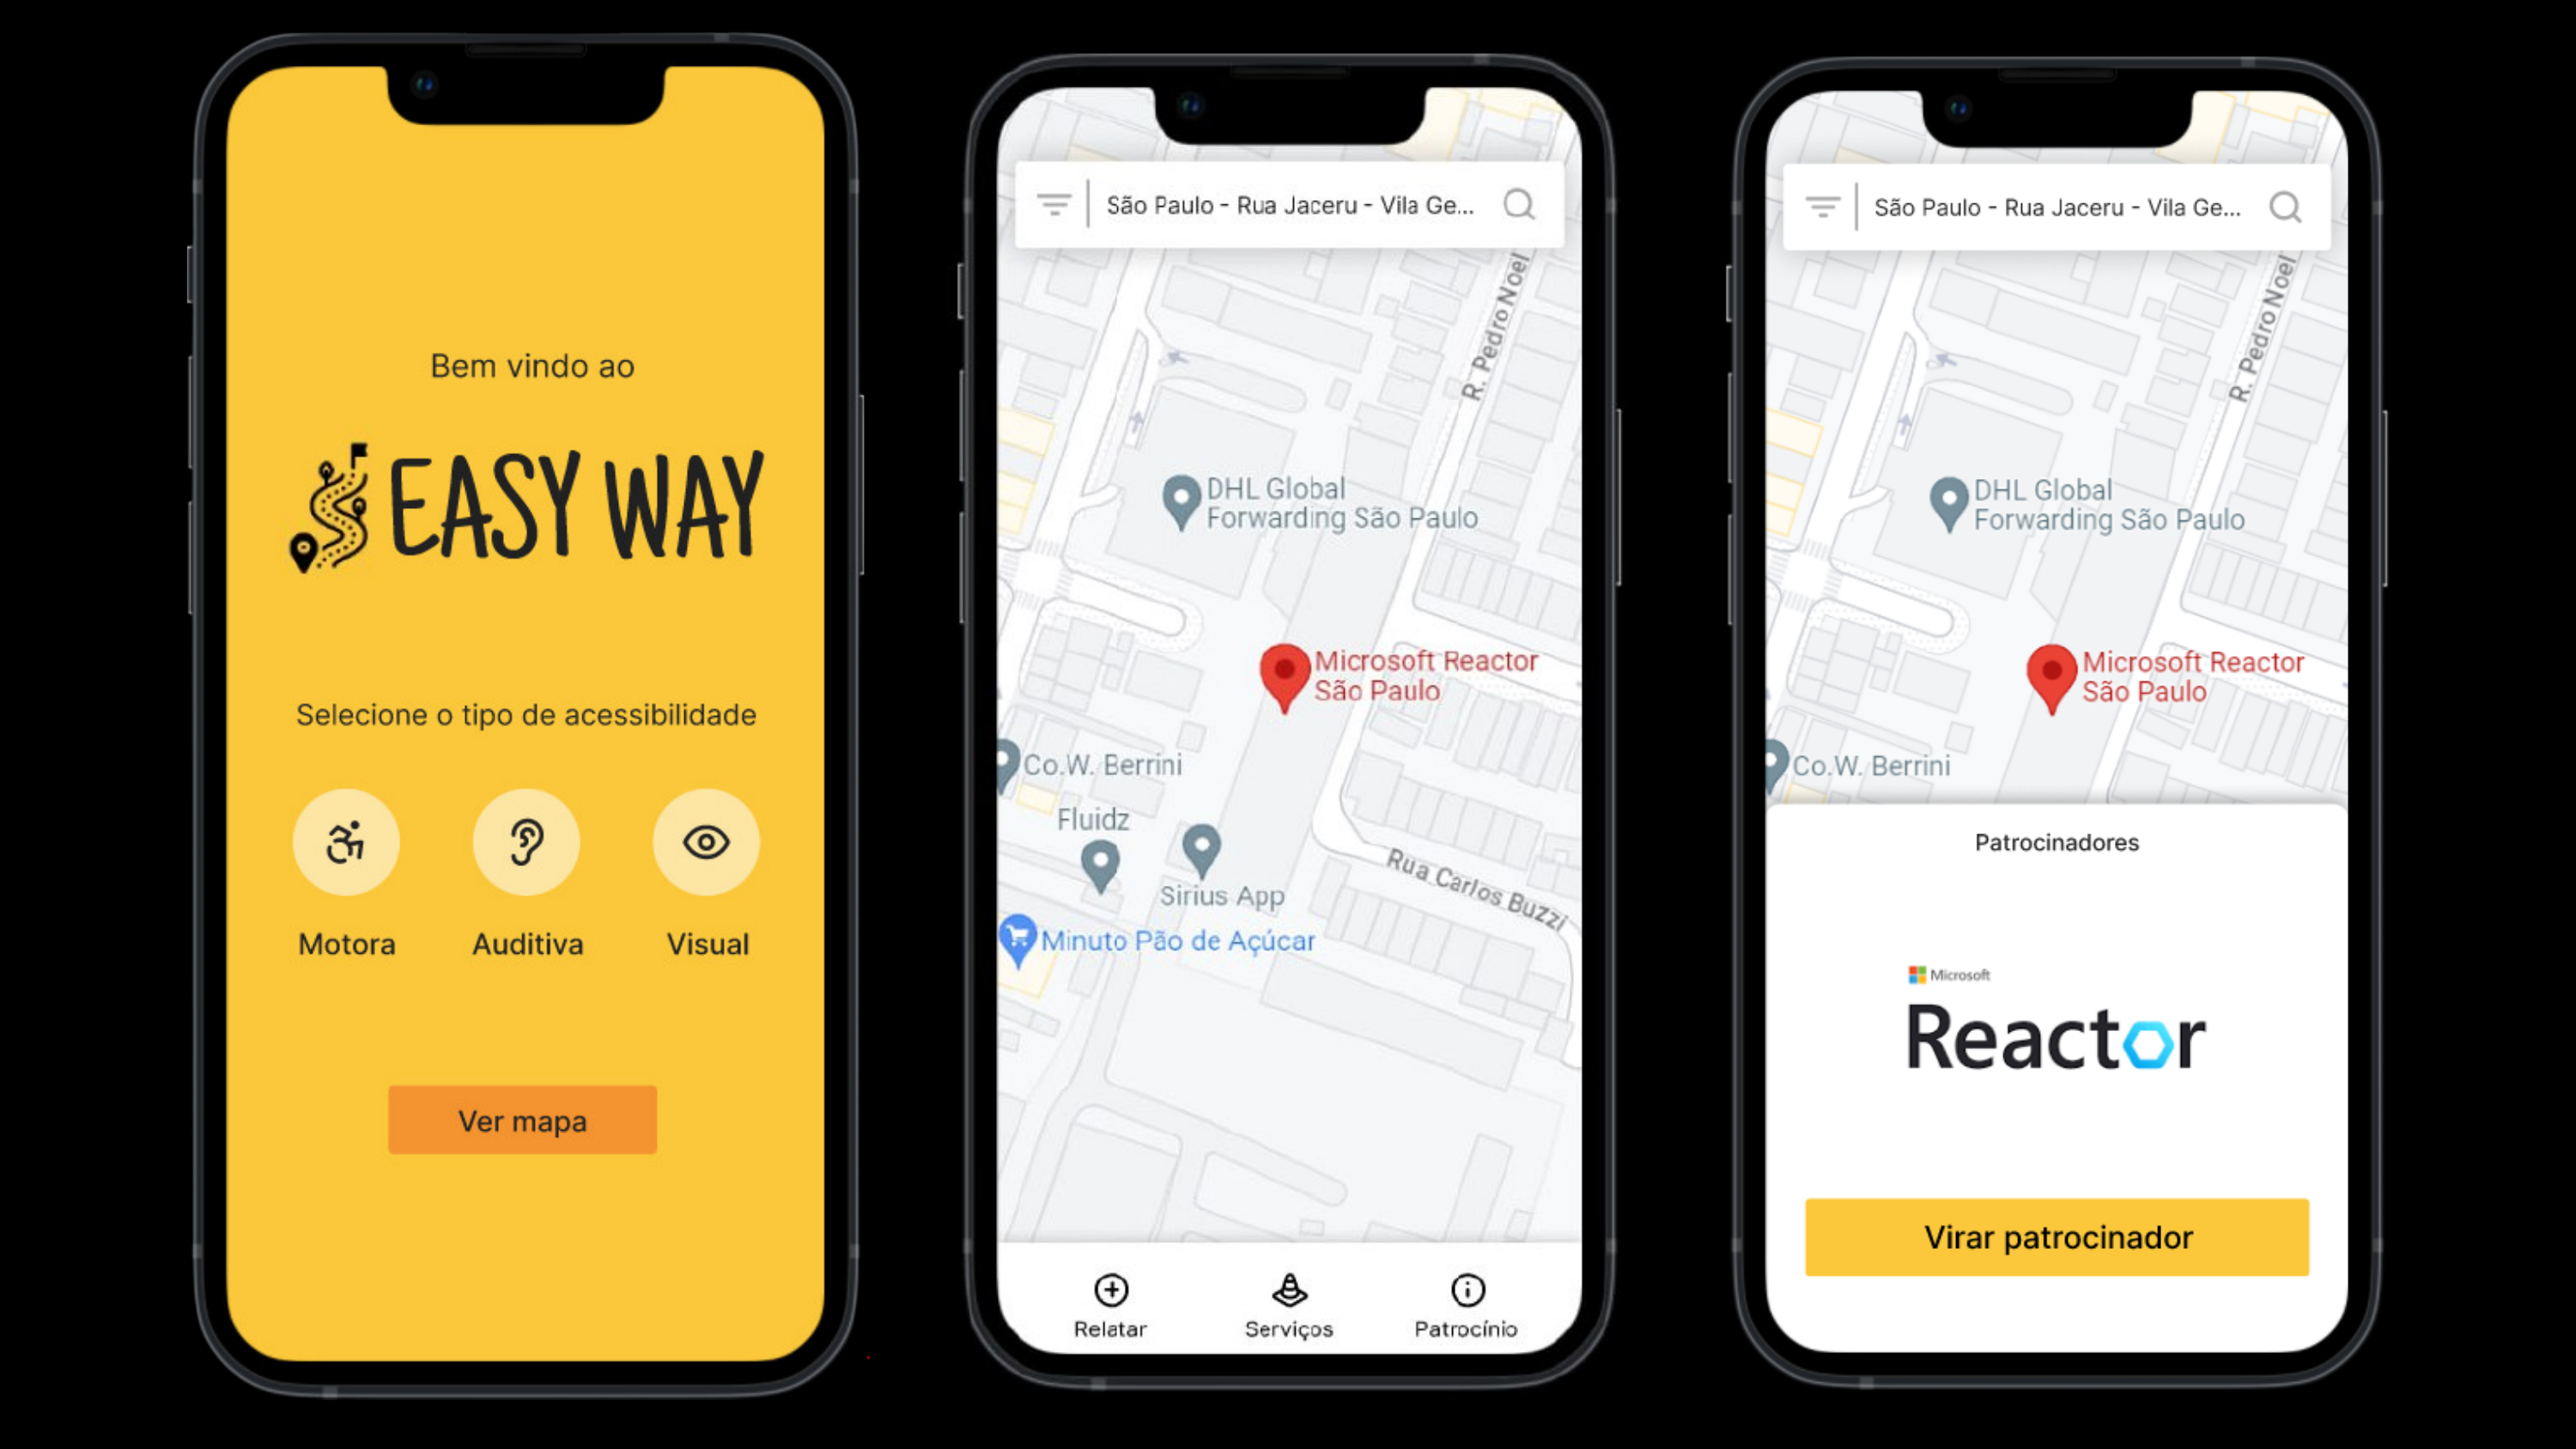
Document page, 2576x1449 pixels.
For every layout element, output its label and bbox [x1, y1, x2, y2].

text_box [946, 49, 1630, 1400]
text_box [1707, 49, 2427, 1400]
text_box [186, 32, 870, 1400]
